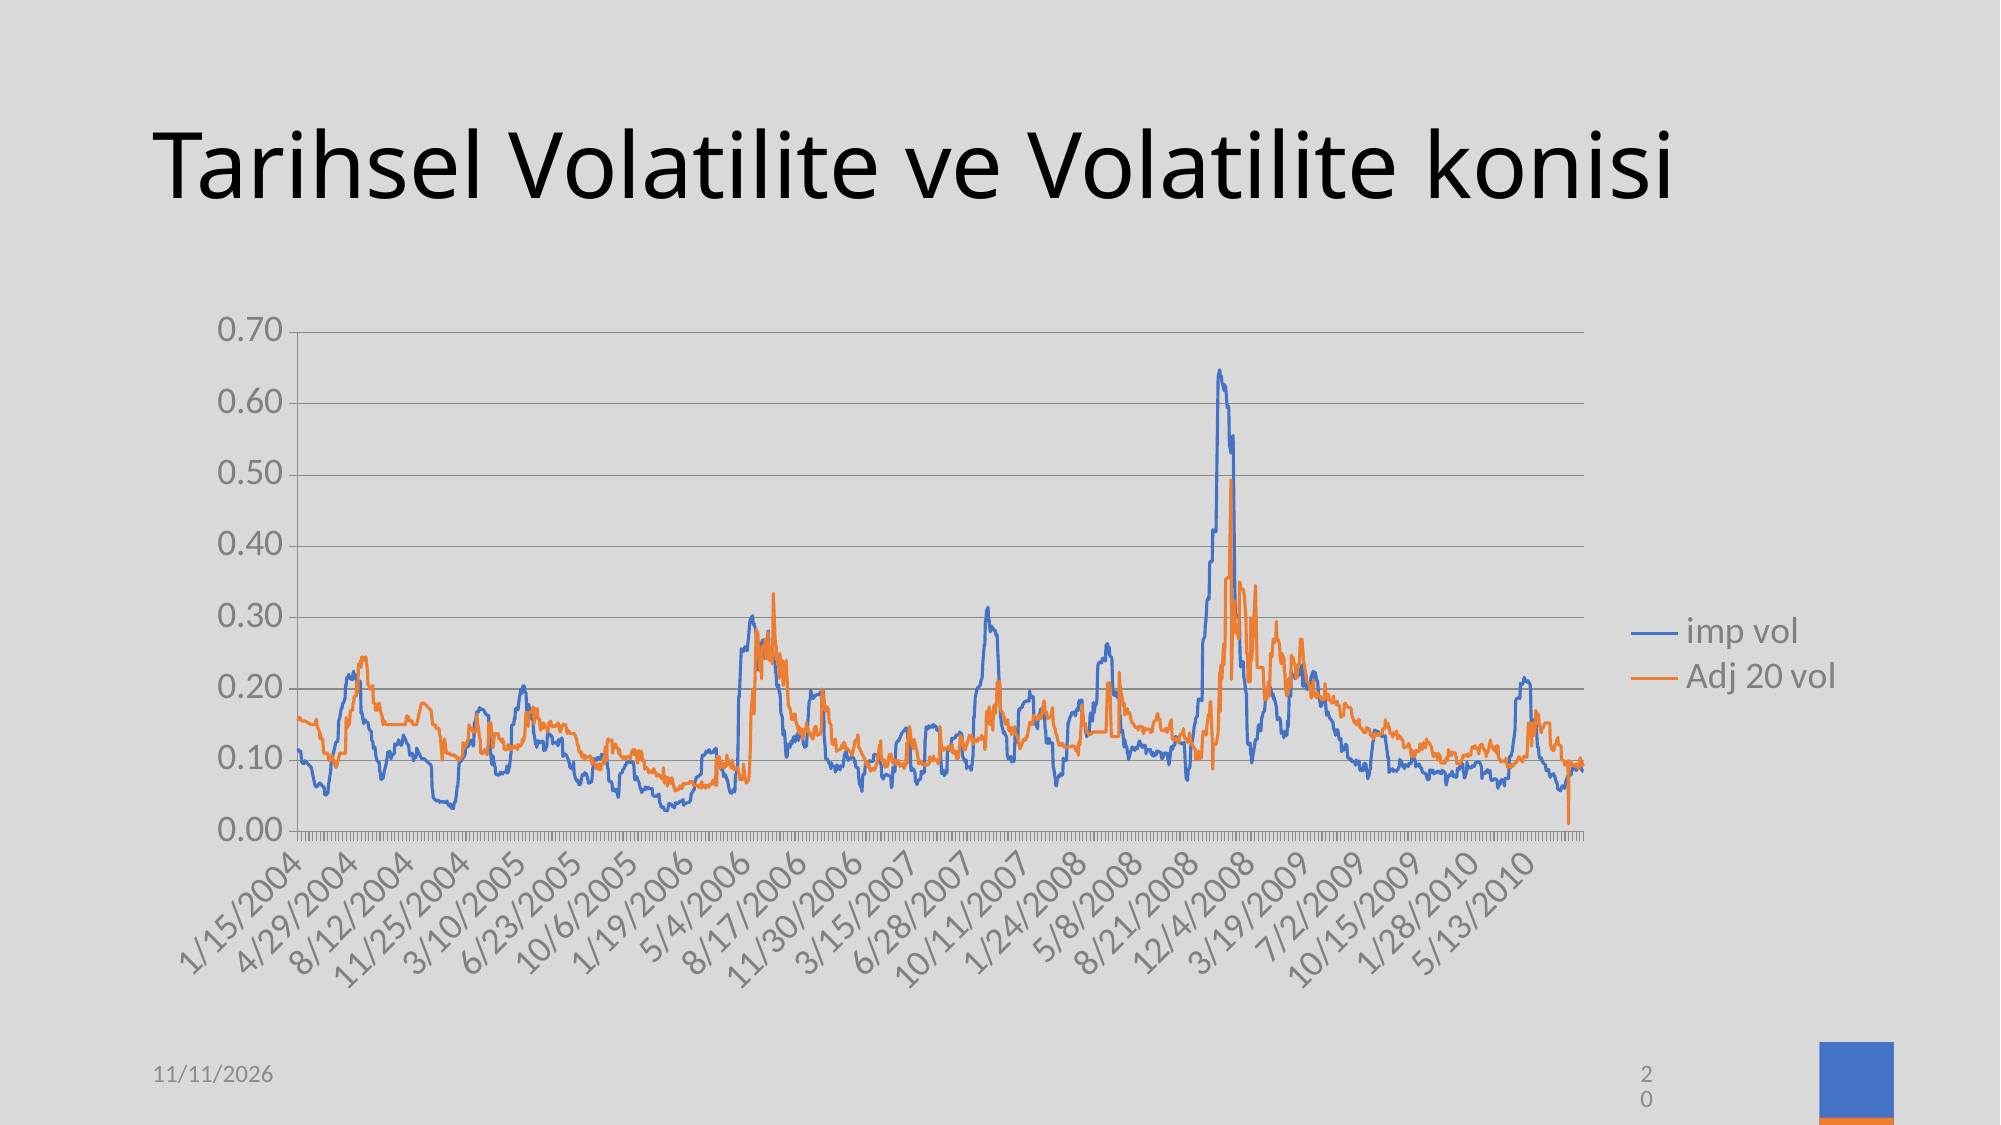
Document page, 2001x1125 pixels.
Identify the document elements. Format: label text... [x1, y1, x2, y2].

title Tarihsel Volatilite ve Volatilite konisi [137, 59, 1863, 278]
slide_number 20 [1629, 1057, 1656, 1088]
chart [137, 299, 1863, 1014]
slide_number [137, 1042, 588, 1103]
